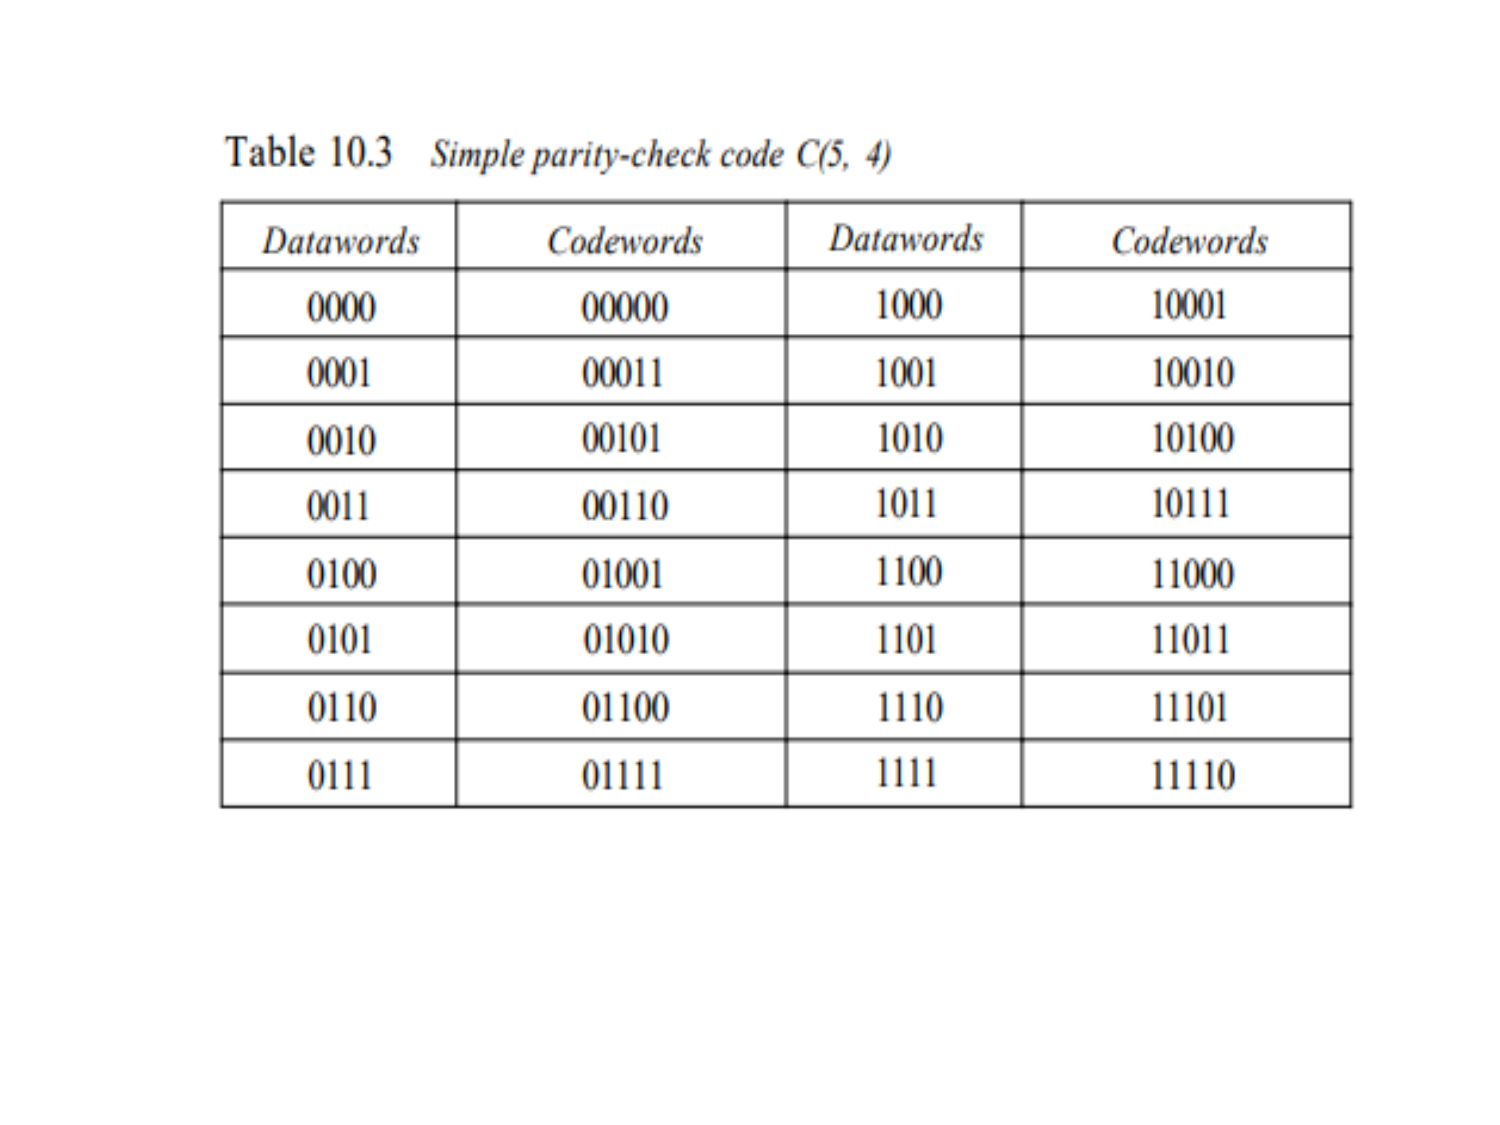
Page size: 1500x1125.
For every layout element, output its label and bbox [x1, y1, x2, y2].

list [49, 99, 1451, 850]
